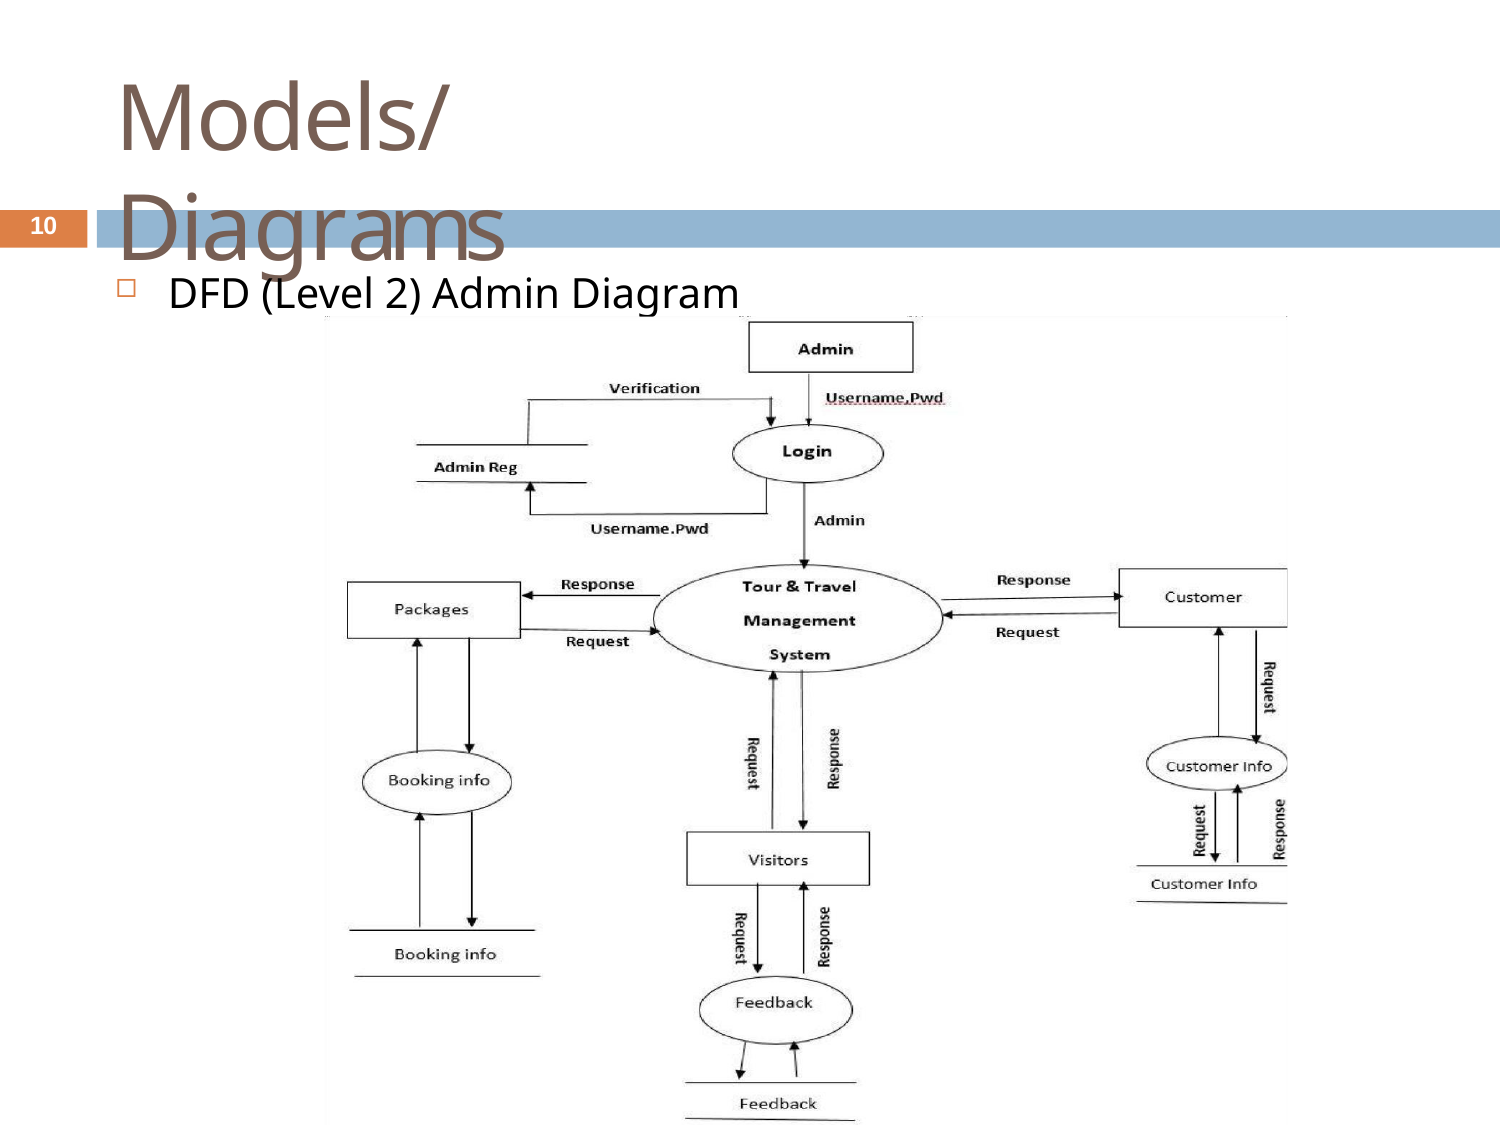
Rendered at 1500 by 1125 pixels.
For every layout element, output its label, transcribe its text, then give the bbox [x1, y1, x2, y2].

text_box DFD (Level 2) Admin Diagram [113, 250, 899, 382]
text_box 10 [28, 207, 59, 240]
title Models/Diagrams [113, 56, 776, 250]
picture [324, 315, 1288, 1125]
